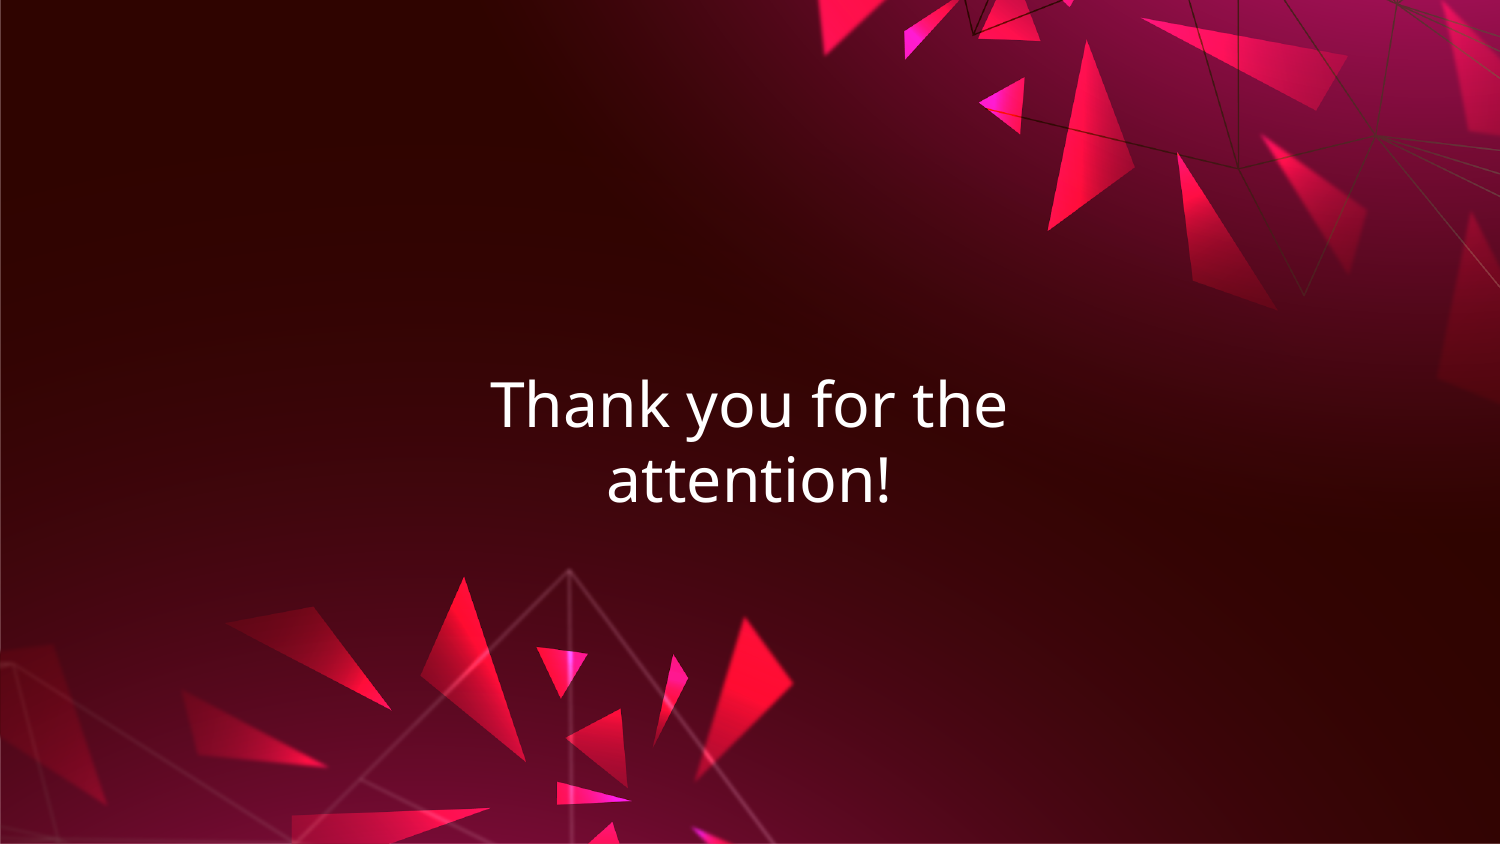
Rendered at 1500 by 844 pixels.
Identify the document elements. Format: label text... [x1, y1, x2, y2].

picture [0, 0, 1500, 844]
title Thank you for the attention! [382, 313, 1118, 531]
